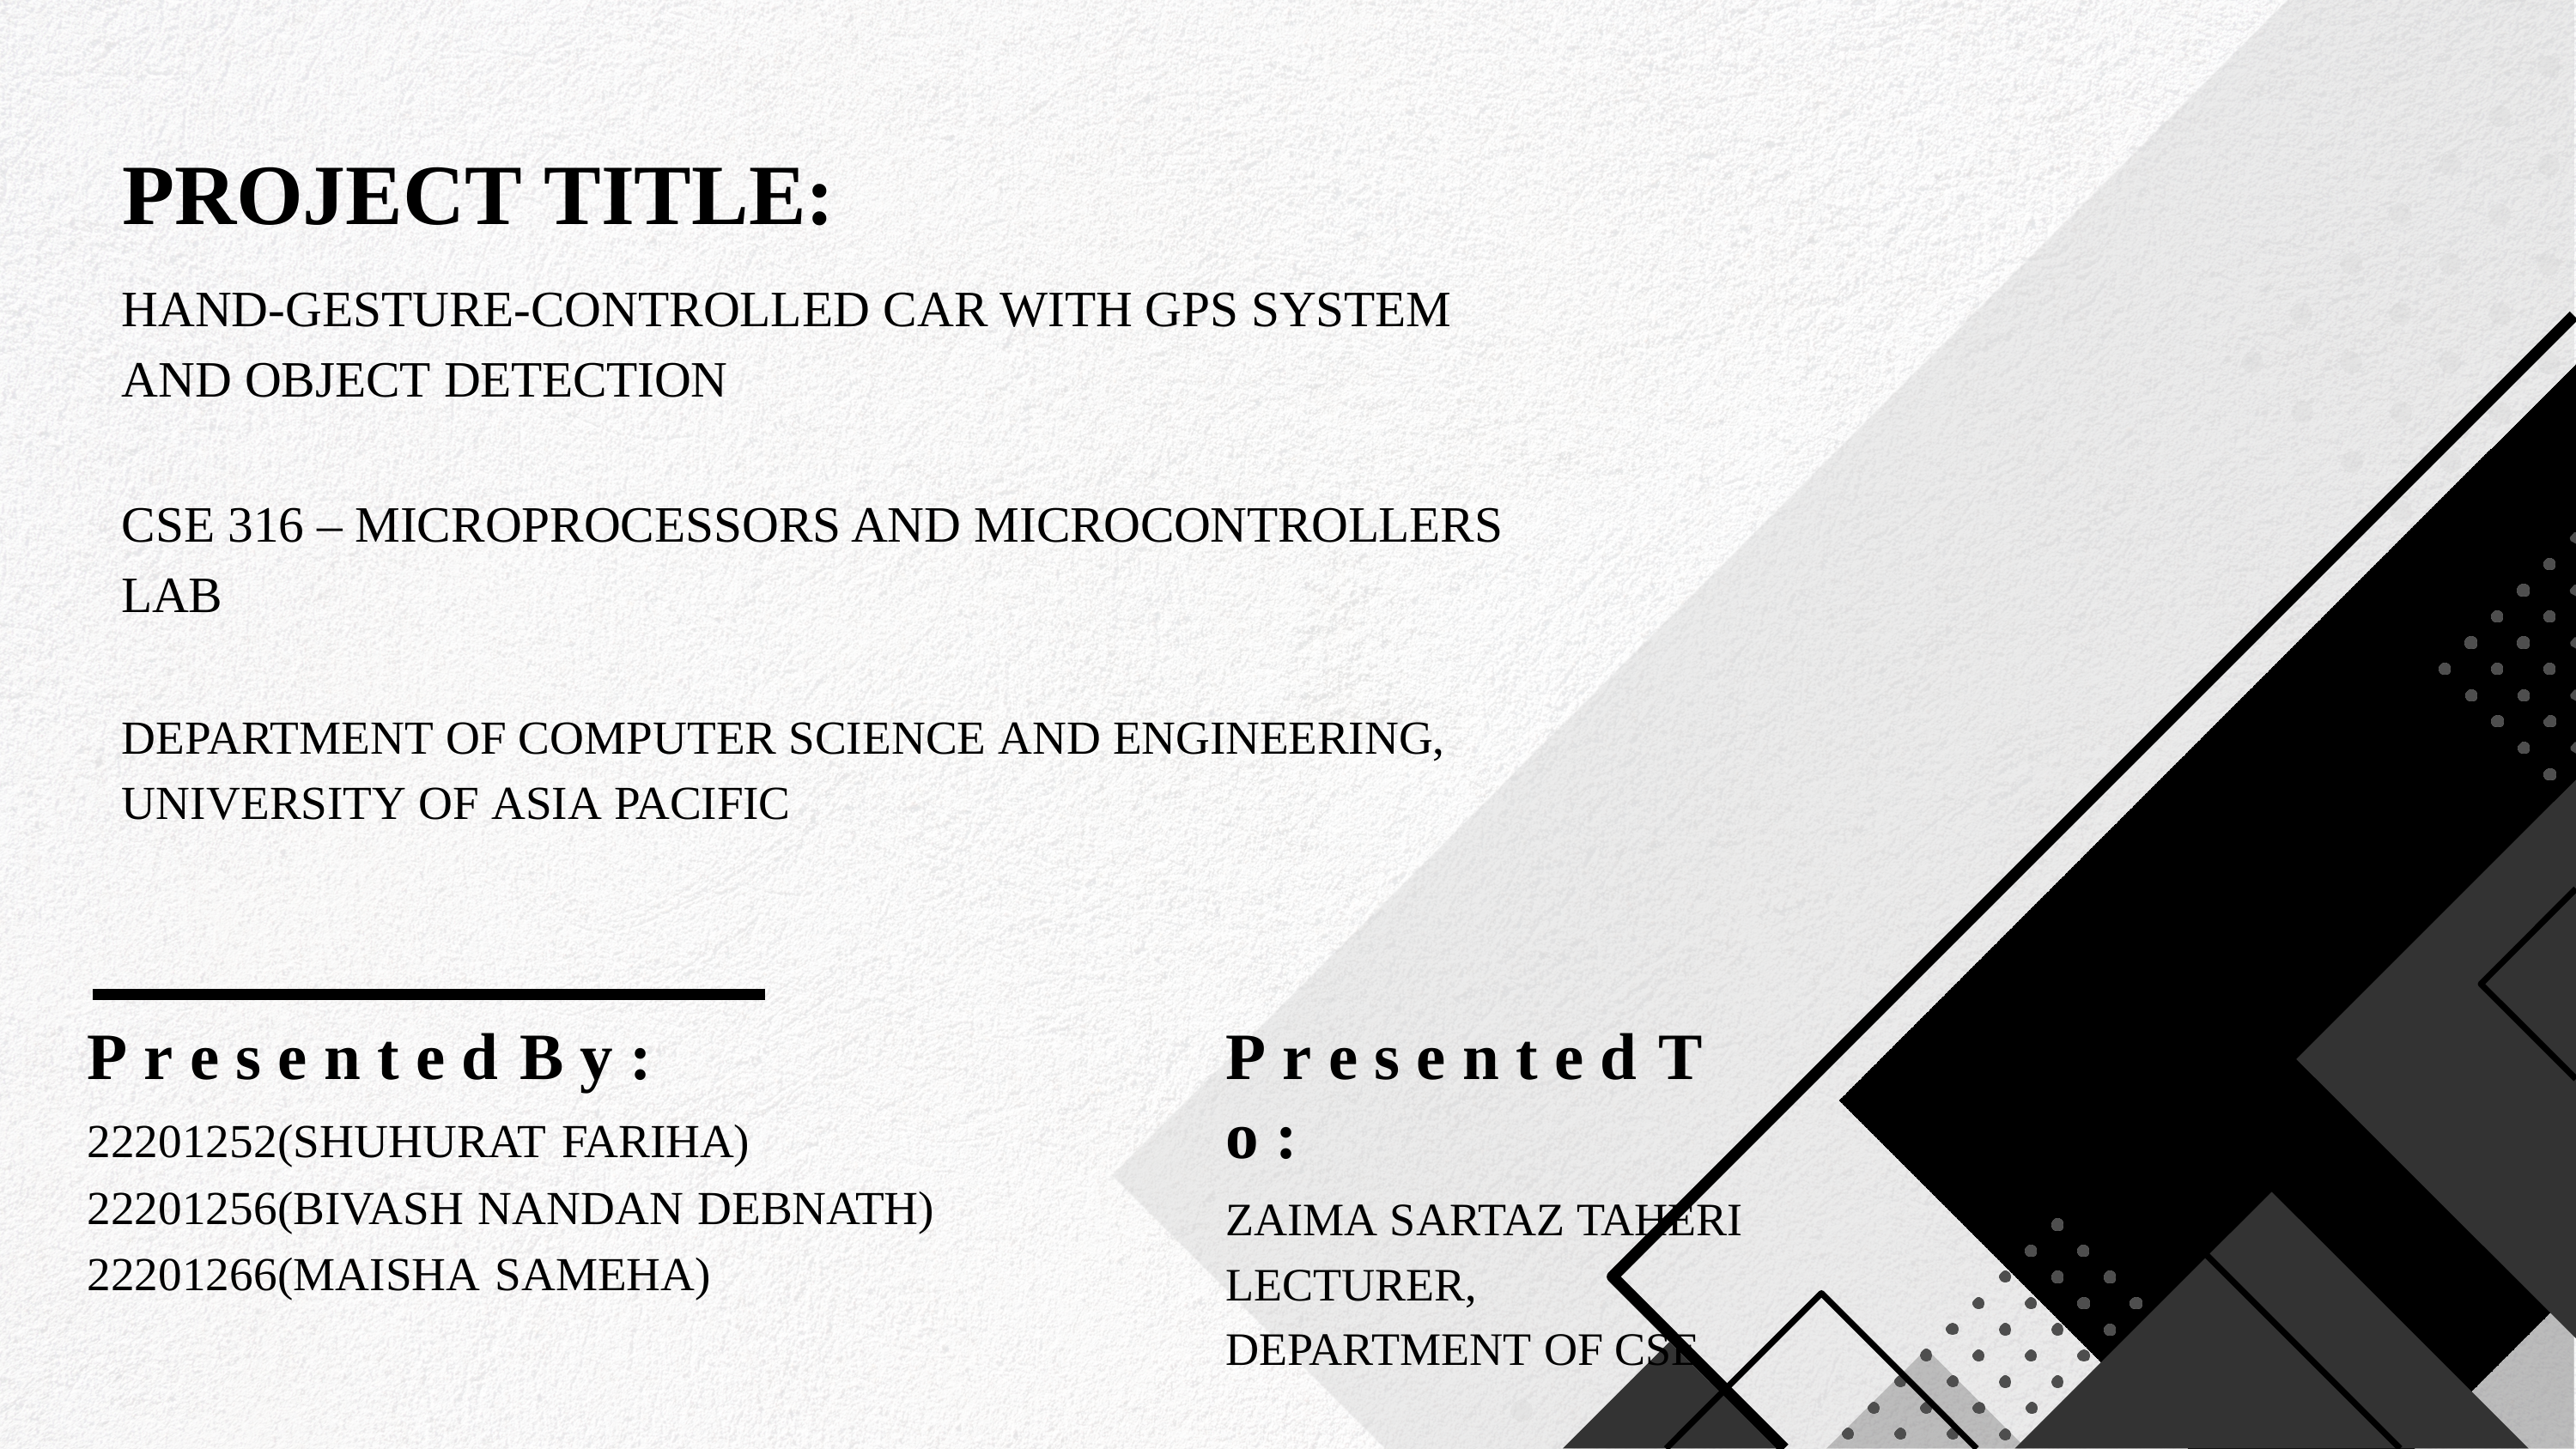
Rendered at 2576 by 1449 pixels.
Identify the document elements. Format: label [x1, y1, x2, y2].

text_box [1112, 0, 2576, 1449]
picture [0, 0, 1112, 1449]
